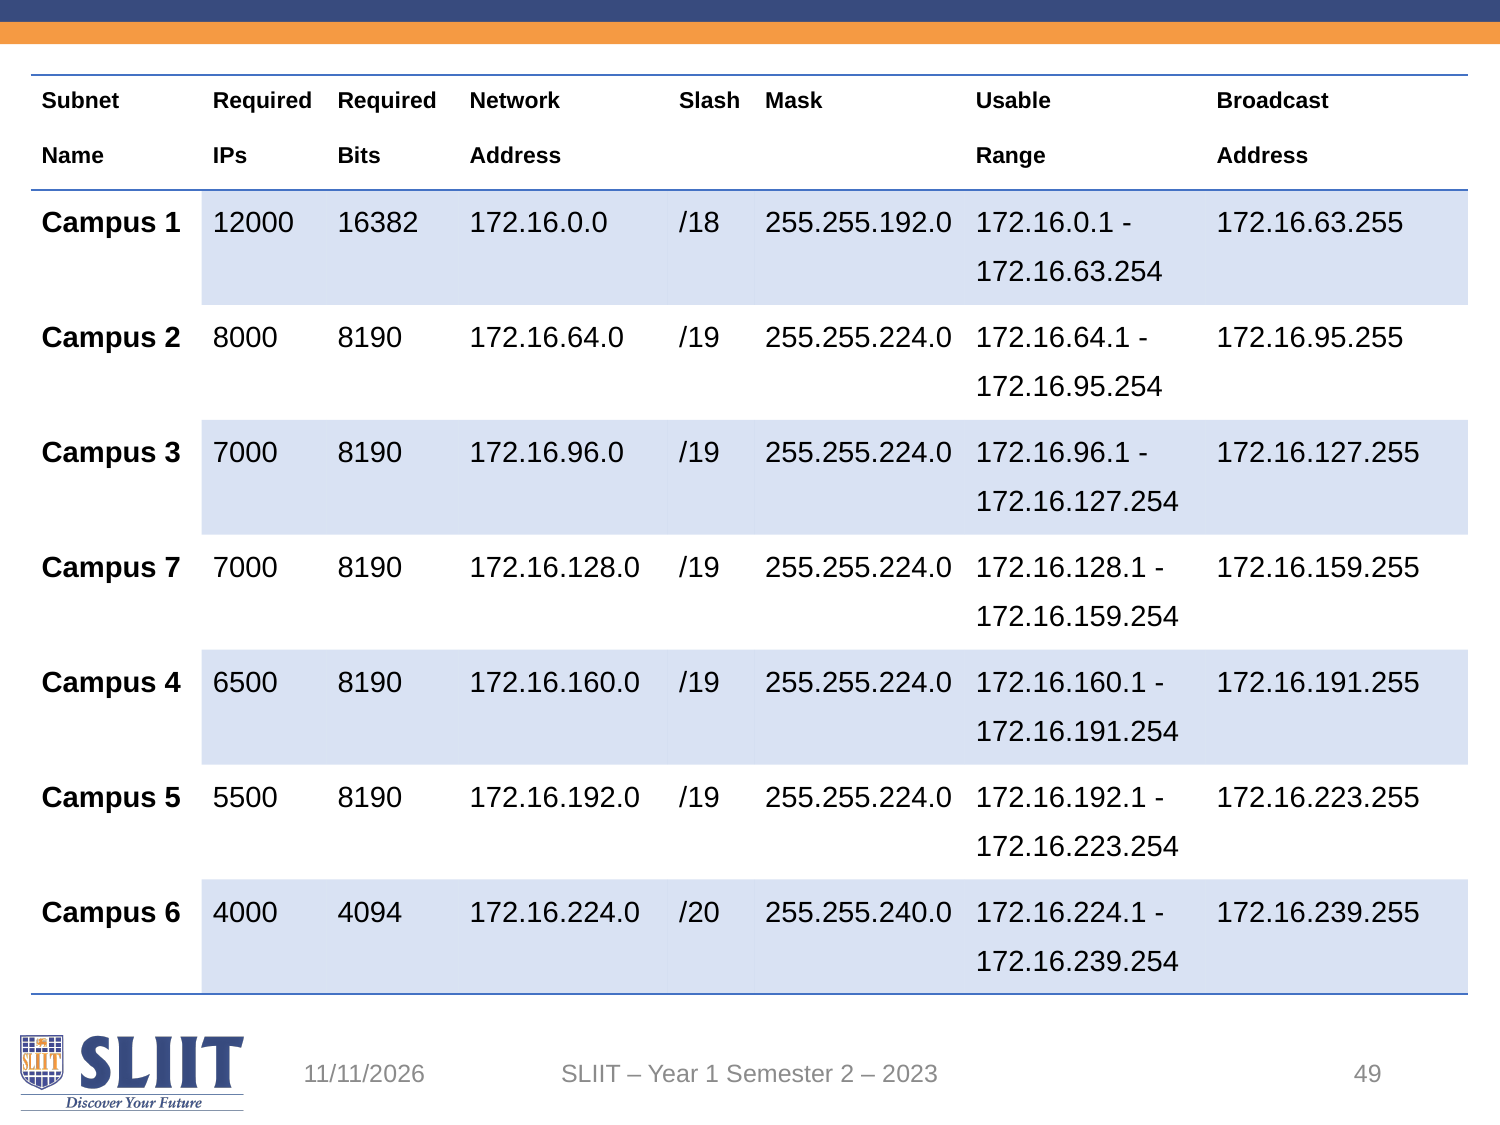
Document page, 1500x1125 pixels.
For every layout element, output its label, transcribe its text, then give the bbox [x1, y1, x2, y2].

table_header Required IPs [202, 76, 326, 189]
table_cell /19 [668, 650, 754, 765]
table_cell 172.16.127.255 [1205, 420, 1468, 535]
table_header Mask [754, 76, 965, 189]
table_cell Campus 2 [31, 305, 202, 420]
table_cell 12000 [202, 191, 326, 305]
table_cell Campus 6 [31, 879, 202, 993]
table_cell 255.255.224.0 [754, 765, 965, 879]
table_cell 8190 [326, 535, 458, 650]
table_cell 255.255.240.0 [754, 879, 965, 993]
table_cell 16382 [326, 191, 458, 305]
table_cell 8190 [326, 305, 458, 420]
table_cell 172.16.0.0 [458, 191, 668, 305]
table_cell 4000 [202, 879, 326, 993]
table_cell 255.255.224.0 [754, 535, 965, 650]
slide_number 49 [1059, 1042, 1397, 1103]
table_cell 255.255.224.0 [754, 650, 965, 765]
table_header Slash [668, 76, 754, 189]
table_cell 172.16.96.0 [458, 420, 668, 535]
table_cell 8000 [202, 305, 326, 420]
table_cell 6500 [202, 650, 326, 765]
table_cell 172.16.192.0 [458, 765, 668, 879]
table_cell 172.16.191.255 [1205, 650, 1468, 765]
table_cell /19 [668, 765, 754, 879]
table_cell /20 [668, 879, 754, 993]
table_cell Campus 4 [31, 650, 202, 765]
table_cell Campus 7 [31, 535, 202, 650]
table_cell 7000 [202, 535, 326, 650]
table_cell 255.255.192.0 [754, 191, 965, 305]
table_cell 172.16.224.1 - 172.16.239.254 [965, 879, 1205, 993]
table_cell 5500 [202, 765, 326, 879]
table_cell 255.255.224.0 [754, 420, 965, 535]
table_cell 7000 [202, 420, 326, 535]
table_cell 4094 [326, 879, 458, 993]
table_cell 172.16.160.1 - 172.16.191.254 [965, 650, 1205, 765]
table_cell 8190 [326, 650, 458, 765]
table_cell 172.16.160.0 [458, 650, 668, 765]
table_cell 172.16.128.1 - 172.16.159.254 [965, 535, 1205, 650]
table_header Network Address [458, 76, 668, 189]
table_header Usable Range [965, 76, 1205, 189]
table_cell 172.16.192.1 - 172.16.223.254 [965, 765, 1205, 879]
table_header Broadcast Address [1205, 76, 1468, 189]
table_cell /18 [668, 191, 754, 305]
table_cell 172.16.64.0 [458, 305, 668, 420]
table_cell 172.16.63.255 [1205, 191, 1468, 305]
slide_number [103, 1042, 441, 1103]
table_cell 172.16.64.1 - 172.16.95.254 [965, 305, 1205, 420]
table_cell 172.16.128.0 [458, 535, 668, 650]
table_cell /19 [668, 535, 754, 650]
footer SLIIT – Year 1 Semester 2 – 2023 [496, 1042, 1004, 1103]
table_cell 172.16.239.255 [1205, 879, 1468, 993]
text_box [0, 0, 1500, 75]
table_cell /19 [668, 305, 754, 420]
picture [20, 1035, 244, 1111]
table_cell 172.16.95.255 [1205, 305, 1468, 420]
table_cell Campus 3 [31, 420, 202, 535]
table_header Subnet Name [31, 76, 202, 189]
table_cell 172.16.159.255 [1205, 535, 1468, 650]
table_cell Campus 1 [31, 191, 202, 305]
table_cell 172.16.223.255 [1205, 765, 1468, 879]
table_cell Campus 5 [31, 765, 202, 879]
table_cell 172.16.224.0 [458, 879, 668, 993]
table_cell 8190 [326, 420, 458, 535]
table_header Required Bits [326, 76, 458, 189]
table_cell /19 [668, 420, 754, 535]
table_cell 8190 [326, 765, 458, 879]
table_cell 255.255.224.0 [754, 305, 965, 420]
table_cell 172.16.0.1 - 172.16.63.254 [965, 191, 1205, 305]
table_cell 172.16.96.1 - 172.16.127.254 [965, 420, 1205, 535]
